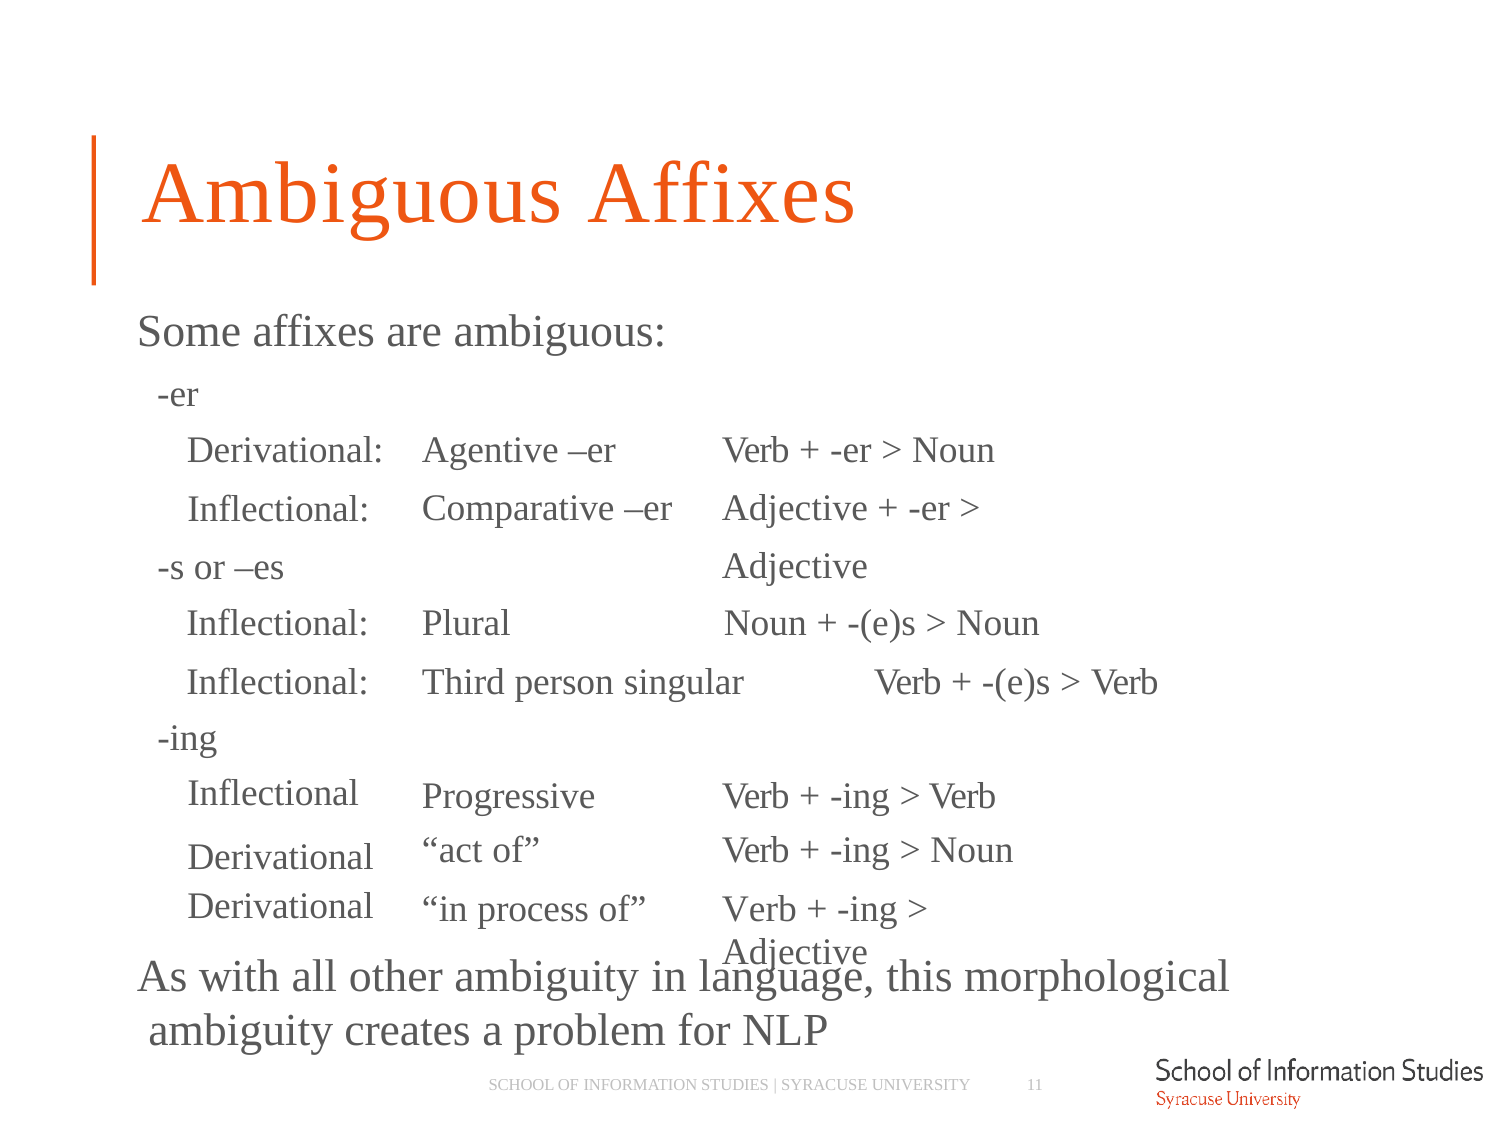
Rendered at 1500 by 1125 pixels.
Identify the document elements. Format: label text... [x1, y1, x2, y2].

table_header Verb + -ing > Verb [684, 774, 1082, 825]
table_header ­ Inflectional [168, 774, 402, 825]
picture [1156, 1058, 1483, 1109]
table_cell Verb + -ing > Noun [684, 825, 1082, 882]
table_cell “in process of” [402, 882, 684, 941]
title Ambiguous Affixes [138, 132, 863, 323]
table_cell “act of” [402, 825, 684, 882]
text_box 11 [1020, 1073, 1050, 1094]
text_box Plural Noun + -(e)s > Noun Third person singular Verb + -(e)s > Verb [419, 582, 1164, 702]
text_box As with all other ambiguity in language, this morphological ambiguity creates a problem for NLP [134, 941, 1235, 1055]
text_box ­ Derivational: ­ Inflectional: ­ -s or –es ­ Inflectional: ­ Inflectional: ­ -ing [140, 409, 396, 758]
text_box Verb + -er > Noun Adjective + -er > Adjective [719, 409, 1135, 582]
table_cell ­ Derivational [168, 882, 402, 941]
table_cell Verb + -ing > Adjective [684, 882, 1082, 941]
table_cell ­ Derivational [168, 825, 402, 882]
text_box Some affixes are ambiguous: ­ -er [134, 281, 672, 414]
text_box Agentive –er Comparative –er [419, 409, 676, 528]
table_header Progressive [402, 774, 684, 825]
footer SCHOOL OF INFORMATION STUDIES | SYRACUSE UNIVERSITY [486, 1073, 979, 1125]
